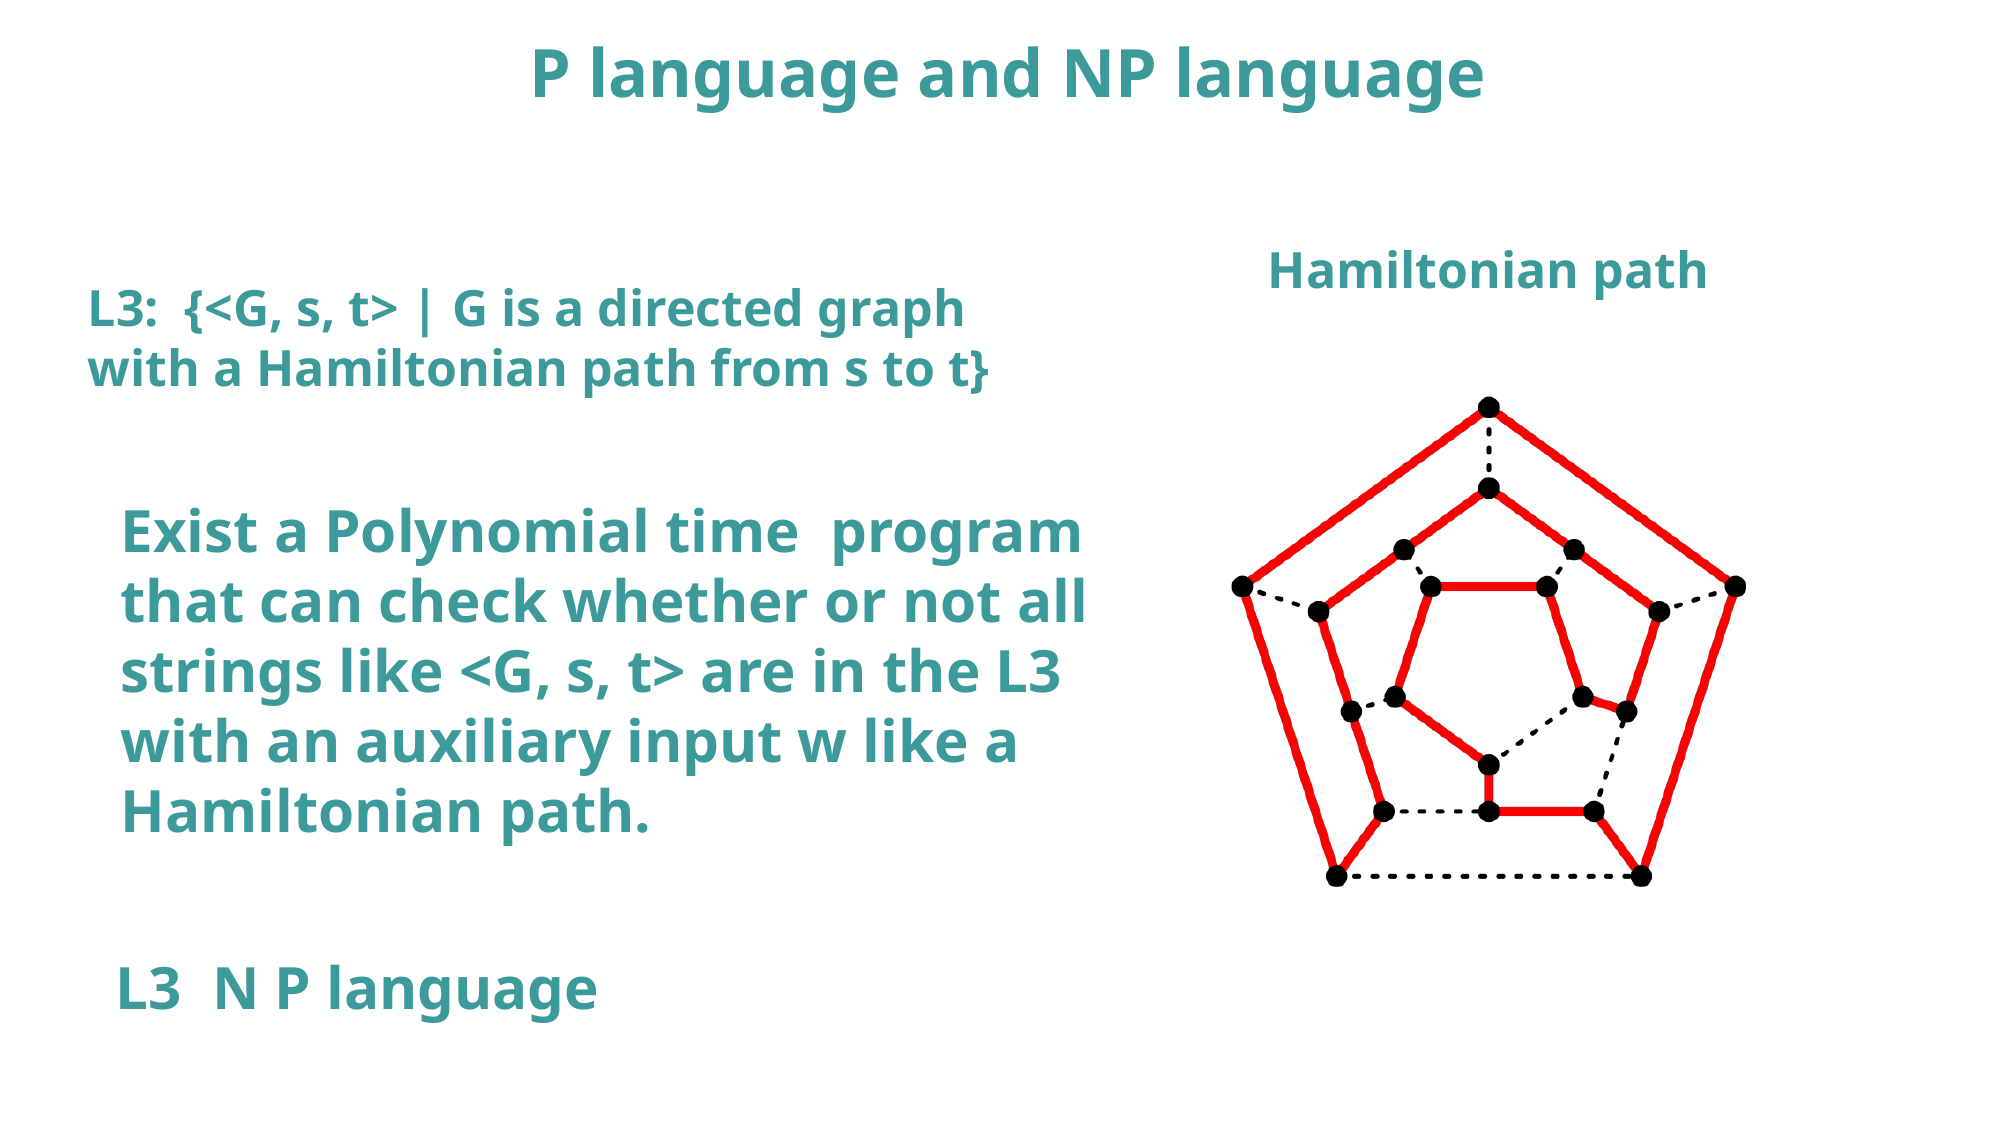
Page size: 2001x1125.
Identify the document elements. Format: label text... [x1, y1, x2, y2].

text_box Exist a Polynomial time program that can check whether or not all strings like <G, s, t> are in the L3 with an auxiliary input w like a Hamiltonian path. [105, 487, 1106, 852]
picture [1224, 388, 1753, 894]
text_box L3: {<G, s, t> | G is a directed graph with a Hamiltonian path from s to t} [73, 269, 1071, 464]
text_box Hamiltonian path [1253, 231, 1725, 307]
text_box P language and NP language [497, 23, 1503, 118]
